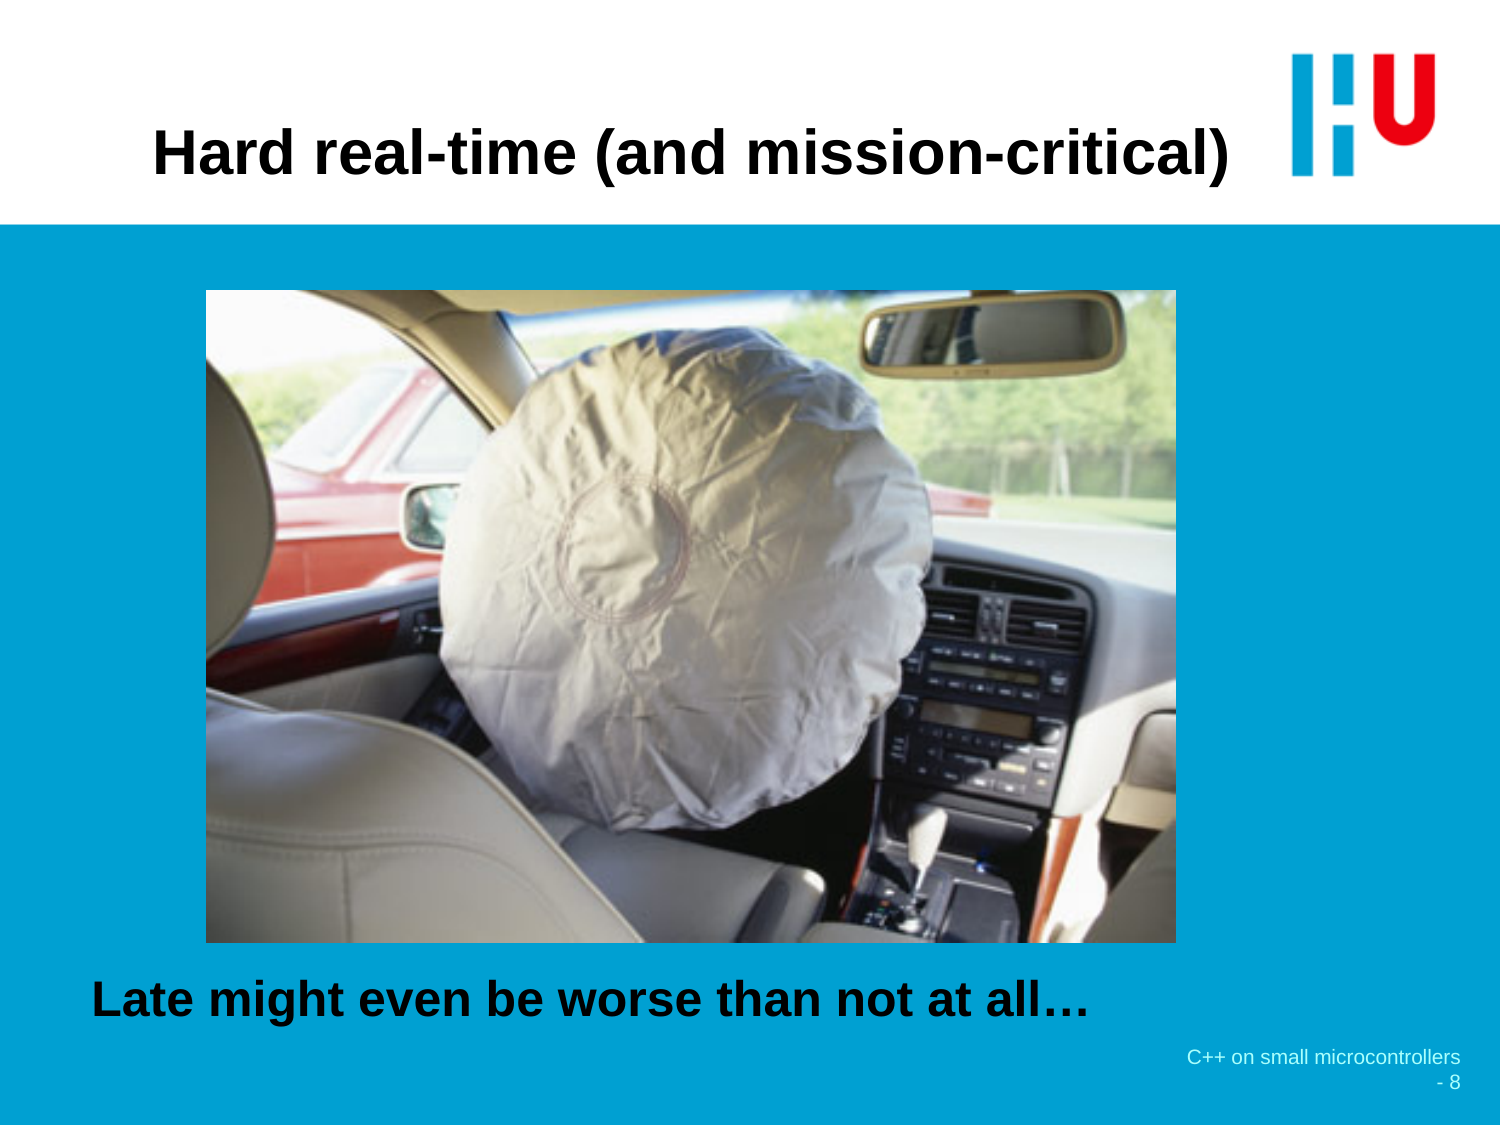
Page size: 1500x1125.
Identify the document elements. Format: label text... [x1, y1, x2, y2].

slide_number C++ on small microcontrollers - 8 [1163, 1030, 1476, 1106]
picture [207, 291, 1175, 942]
text_box Late might even be worse than not at all… [76, 959, 1365, 1034]
picture [0, 0, 1500, 224]
title Hard real-time (and mission-critical) [137, 99, 1270, 196]
